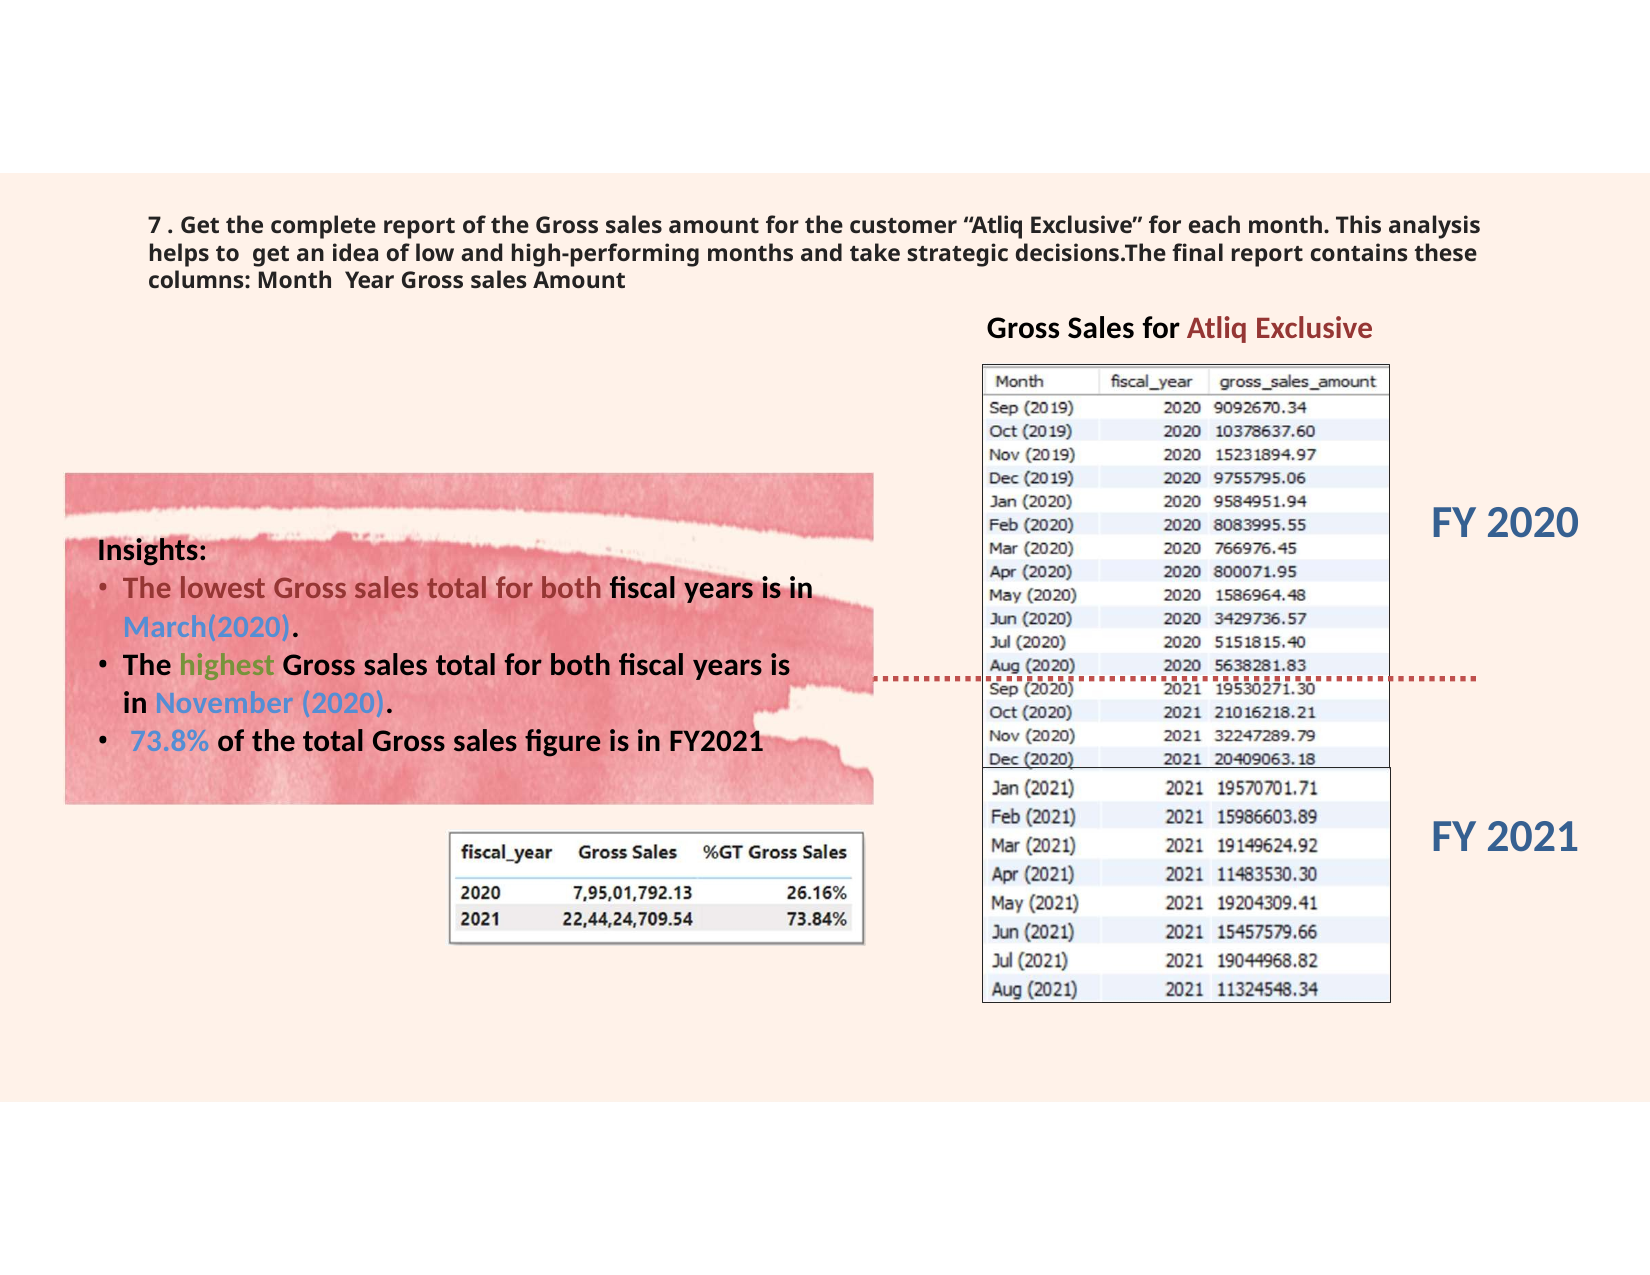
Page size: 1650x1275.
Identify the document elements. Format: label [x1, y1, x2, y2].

text_box [0, 173, 1650, 1102]
picture [445, 829, 866, 946]
